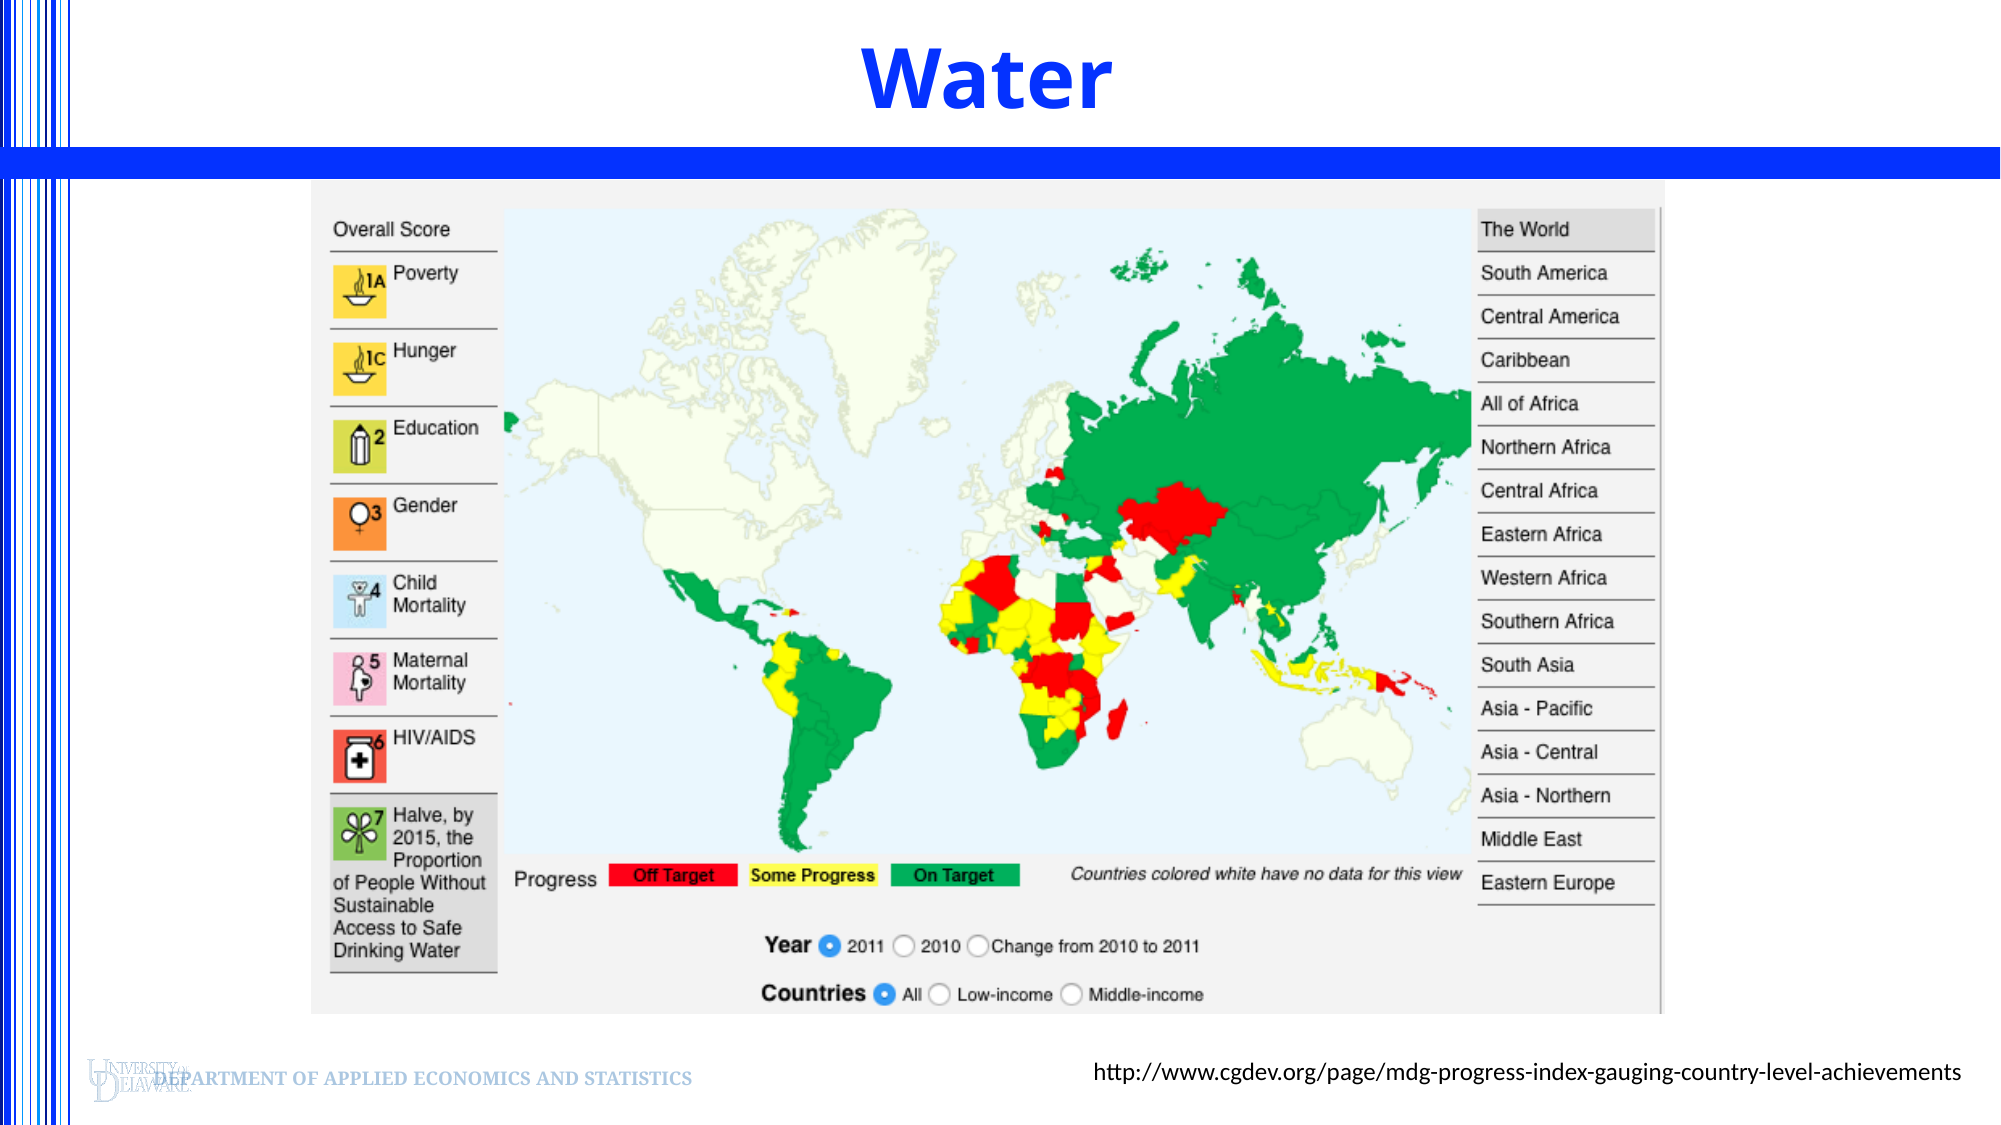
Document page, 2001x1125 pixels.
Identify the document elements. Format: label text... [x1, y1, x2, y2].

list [311, 180, 1665, 1014]
text_box http://www.cgdev.org/page/mdg-progress-index-gauging-country-level-achievements [1078, 1048, 2000, 1093]
title Water [113, 18, 1863, 146]
